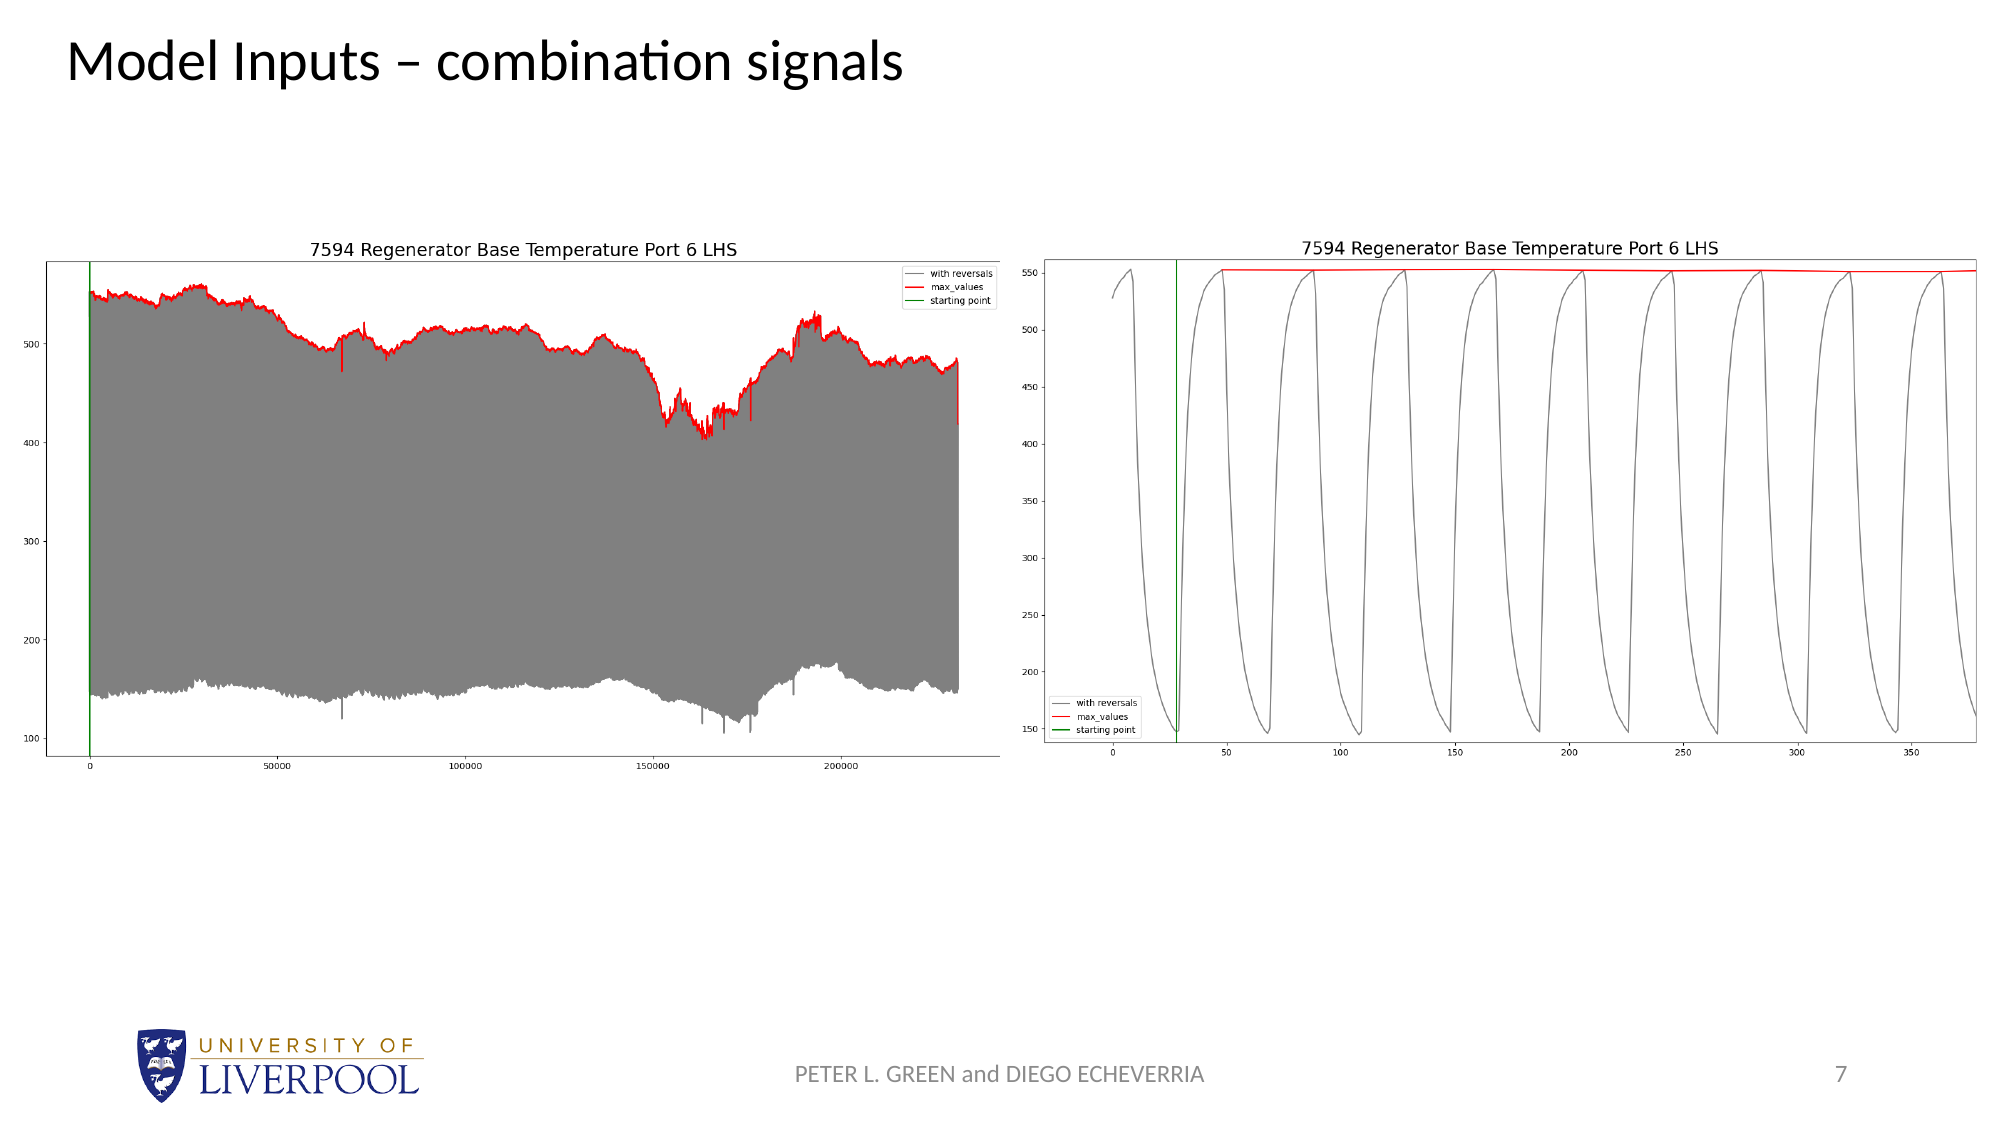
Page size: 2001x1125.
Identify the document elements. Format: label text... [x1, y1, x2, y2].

footer PETER L. GREEN and DIEGO ECHEVERRIA [662, 1042, 1338, 1103]
text_box Model Inputs – combination signals [51, 14, 1136, 99]
slide_number 7 [1412, 1042, 1863, 1103]
picture [22, 239, 1000, 783]
picture [137, 1029, 424, 1103]
picture [1009, 239, 1977, 769]
